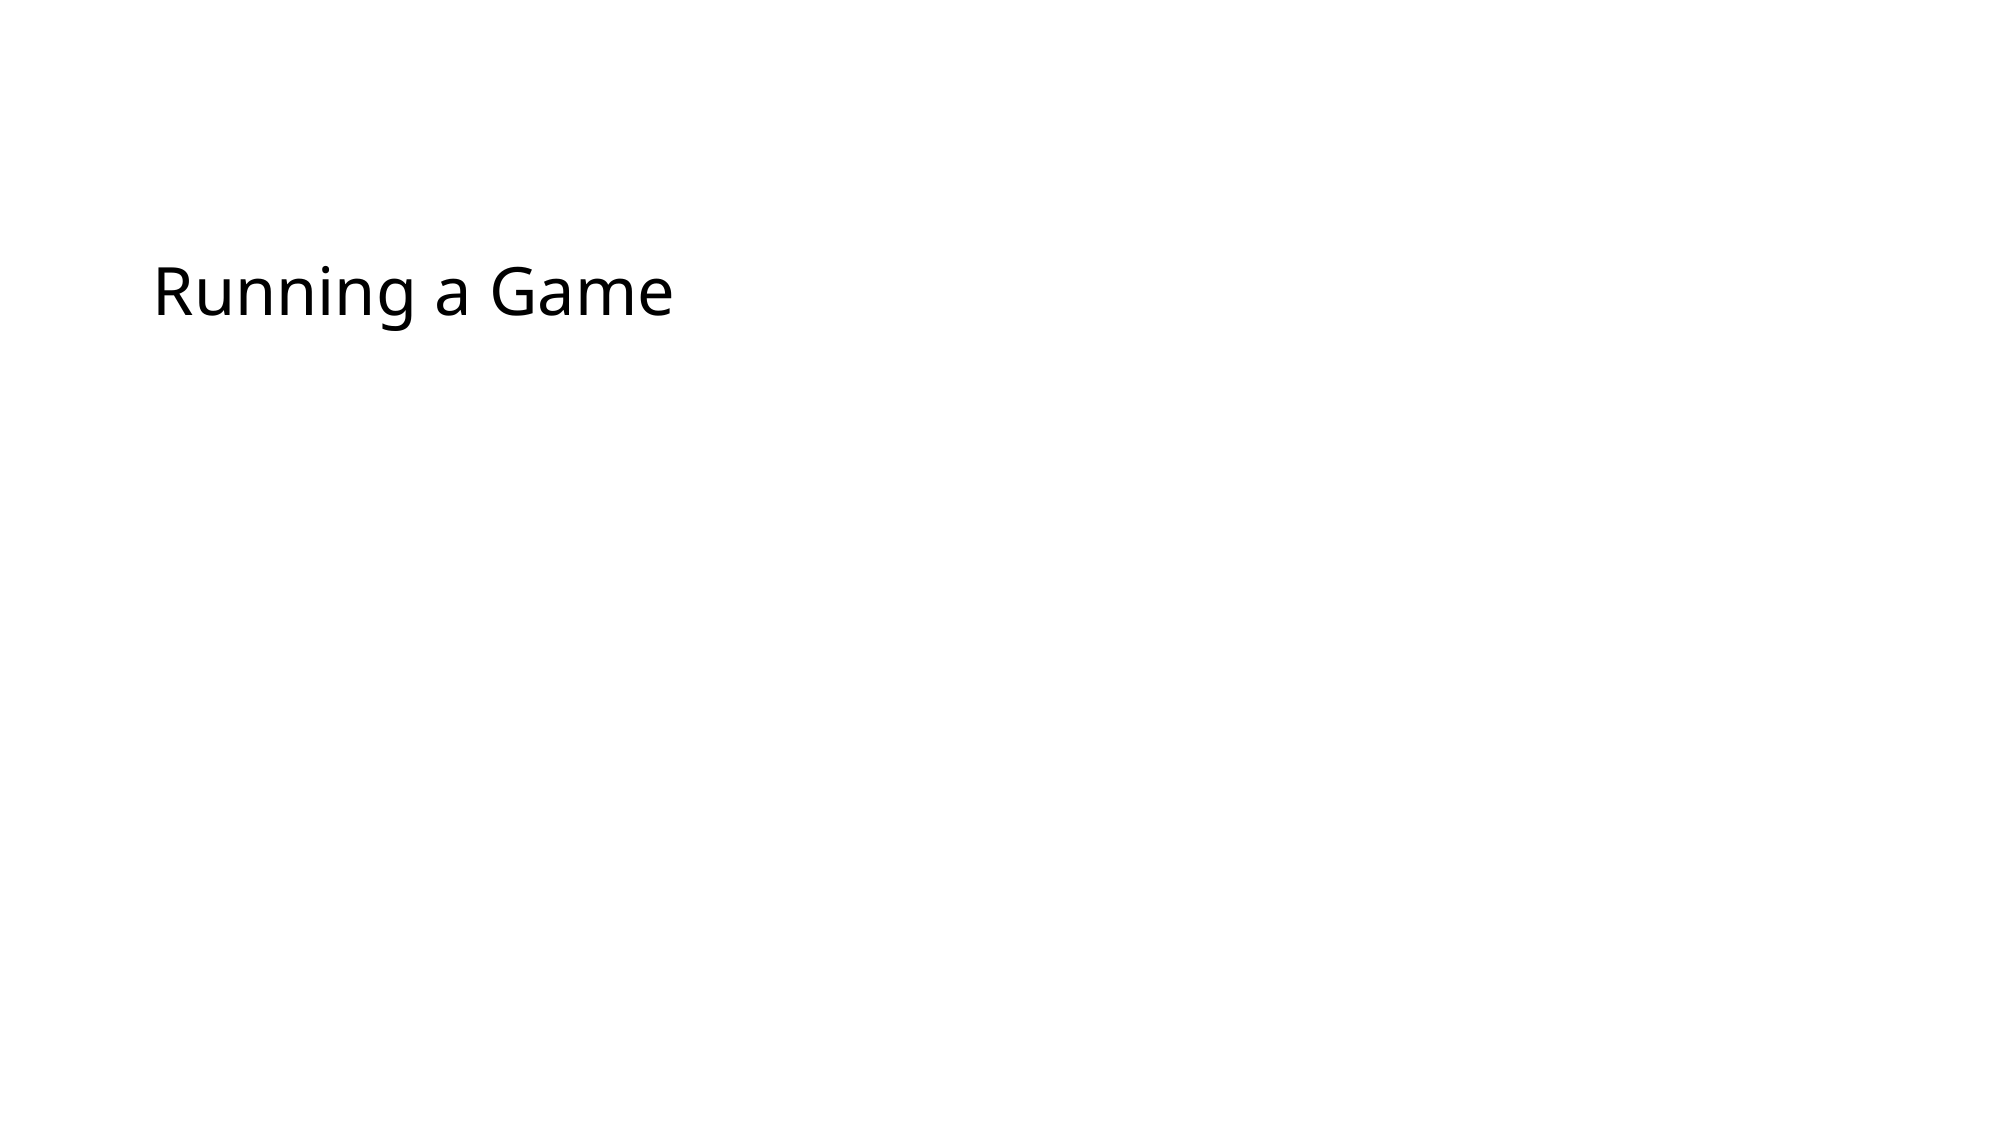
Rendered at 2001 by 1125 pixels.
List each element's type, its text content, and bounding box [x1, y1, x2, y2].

title Running a Game [137, 75, 783, 338]
